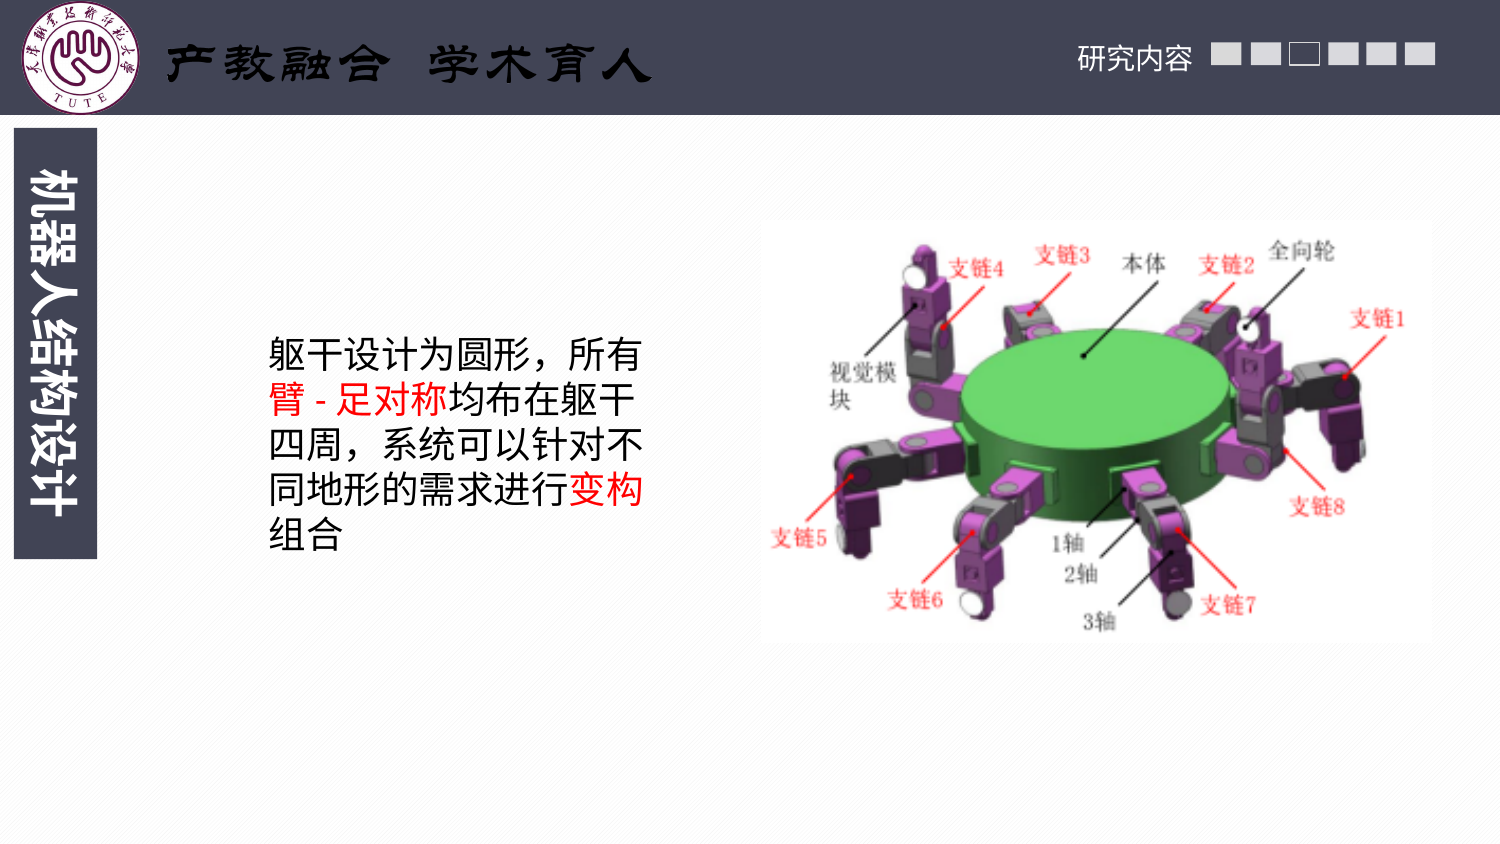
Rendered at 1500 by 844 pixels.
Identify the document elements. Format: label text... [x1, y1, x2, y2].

picture [13, 0, 664, 129]
picture [761, 220, 1432, 644]
text_box [12, 134, 99, 561]
text_box 机器人结构设计 [13, 162, 97, 525]
picture [1065, 31, 1207, 90]
text_box 躯干设计为圆形，所有臂-足对称均布在躯干四周，系统可以针对不同地形的需求进行变构组合 [253, 323, 668, 564]
